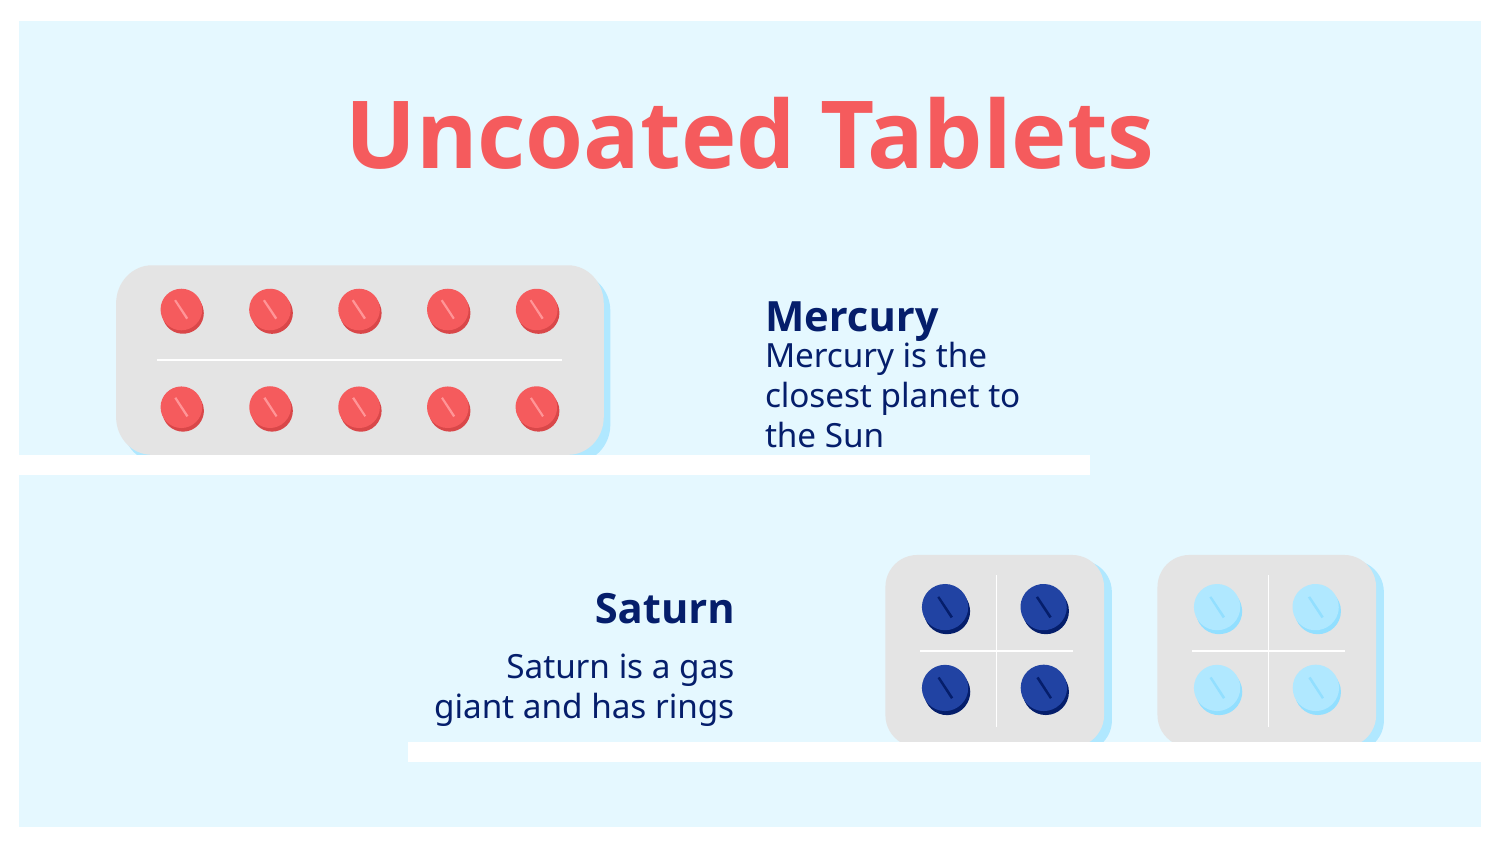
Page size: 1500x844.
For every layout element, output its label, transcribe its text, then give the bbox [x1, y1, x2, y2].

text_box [115, 265, 611, 463]
text_box [16, 455, 1091, 475]
subtitle Mercury [750, 282, 1091, 347]
subtitle Saturn is a gas giant and has rings [409, 638, 750, 733]
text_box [1157, 554, 1385, 753]
subtitle Mercury is the closest planet to the Sun [750, 347, 1091, 442]
subtitle Saturn [409, 574, 750, 638]
title Uncoated Tablets [115, 75, 1384, 170]
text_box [885, 554, 1113, 753]
text_box [408, 742, 1500, 763]
